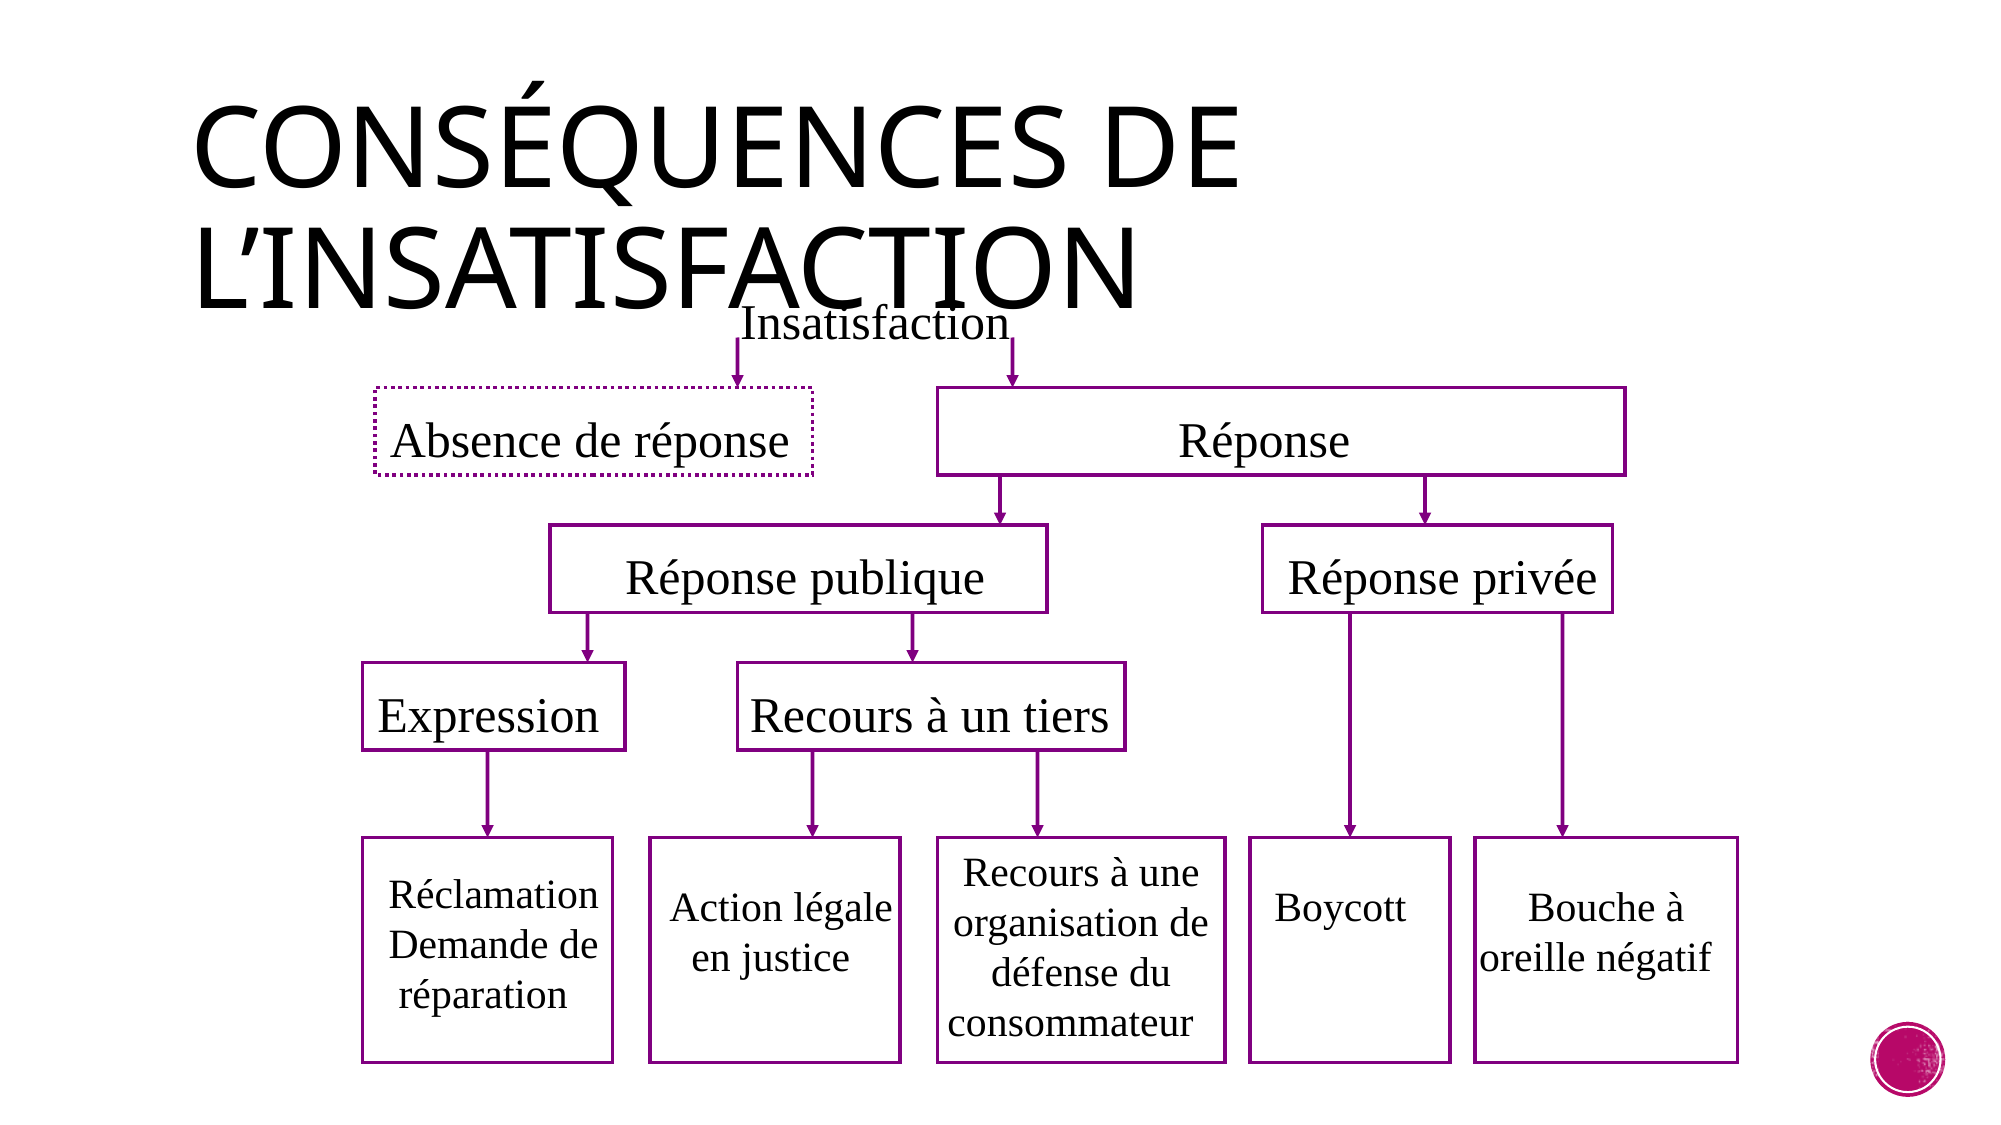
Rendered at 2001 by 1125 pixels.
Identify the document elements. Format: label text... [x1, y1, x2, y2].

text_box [738, 615, 1148, 748]
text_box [1465, 615, 1747, 1059]
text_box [1253, 615, 1460, 1060]
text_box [375, 276, 1062, 360]
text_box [928, 753, 1235, 1060]
title Conséquences de l’insatisfaction [175, 79, 1826, 344]
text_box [1265, 478, 1623, 610]
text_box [939, 339, 1624, 473]
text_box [364, 614, 638, 748]
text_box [653, 753, 911, 1059]
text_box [376, 338, 817, 474]
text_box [552, 477, 1046, 611]
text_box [352, 752, 635, 1060]
